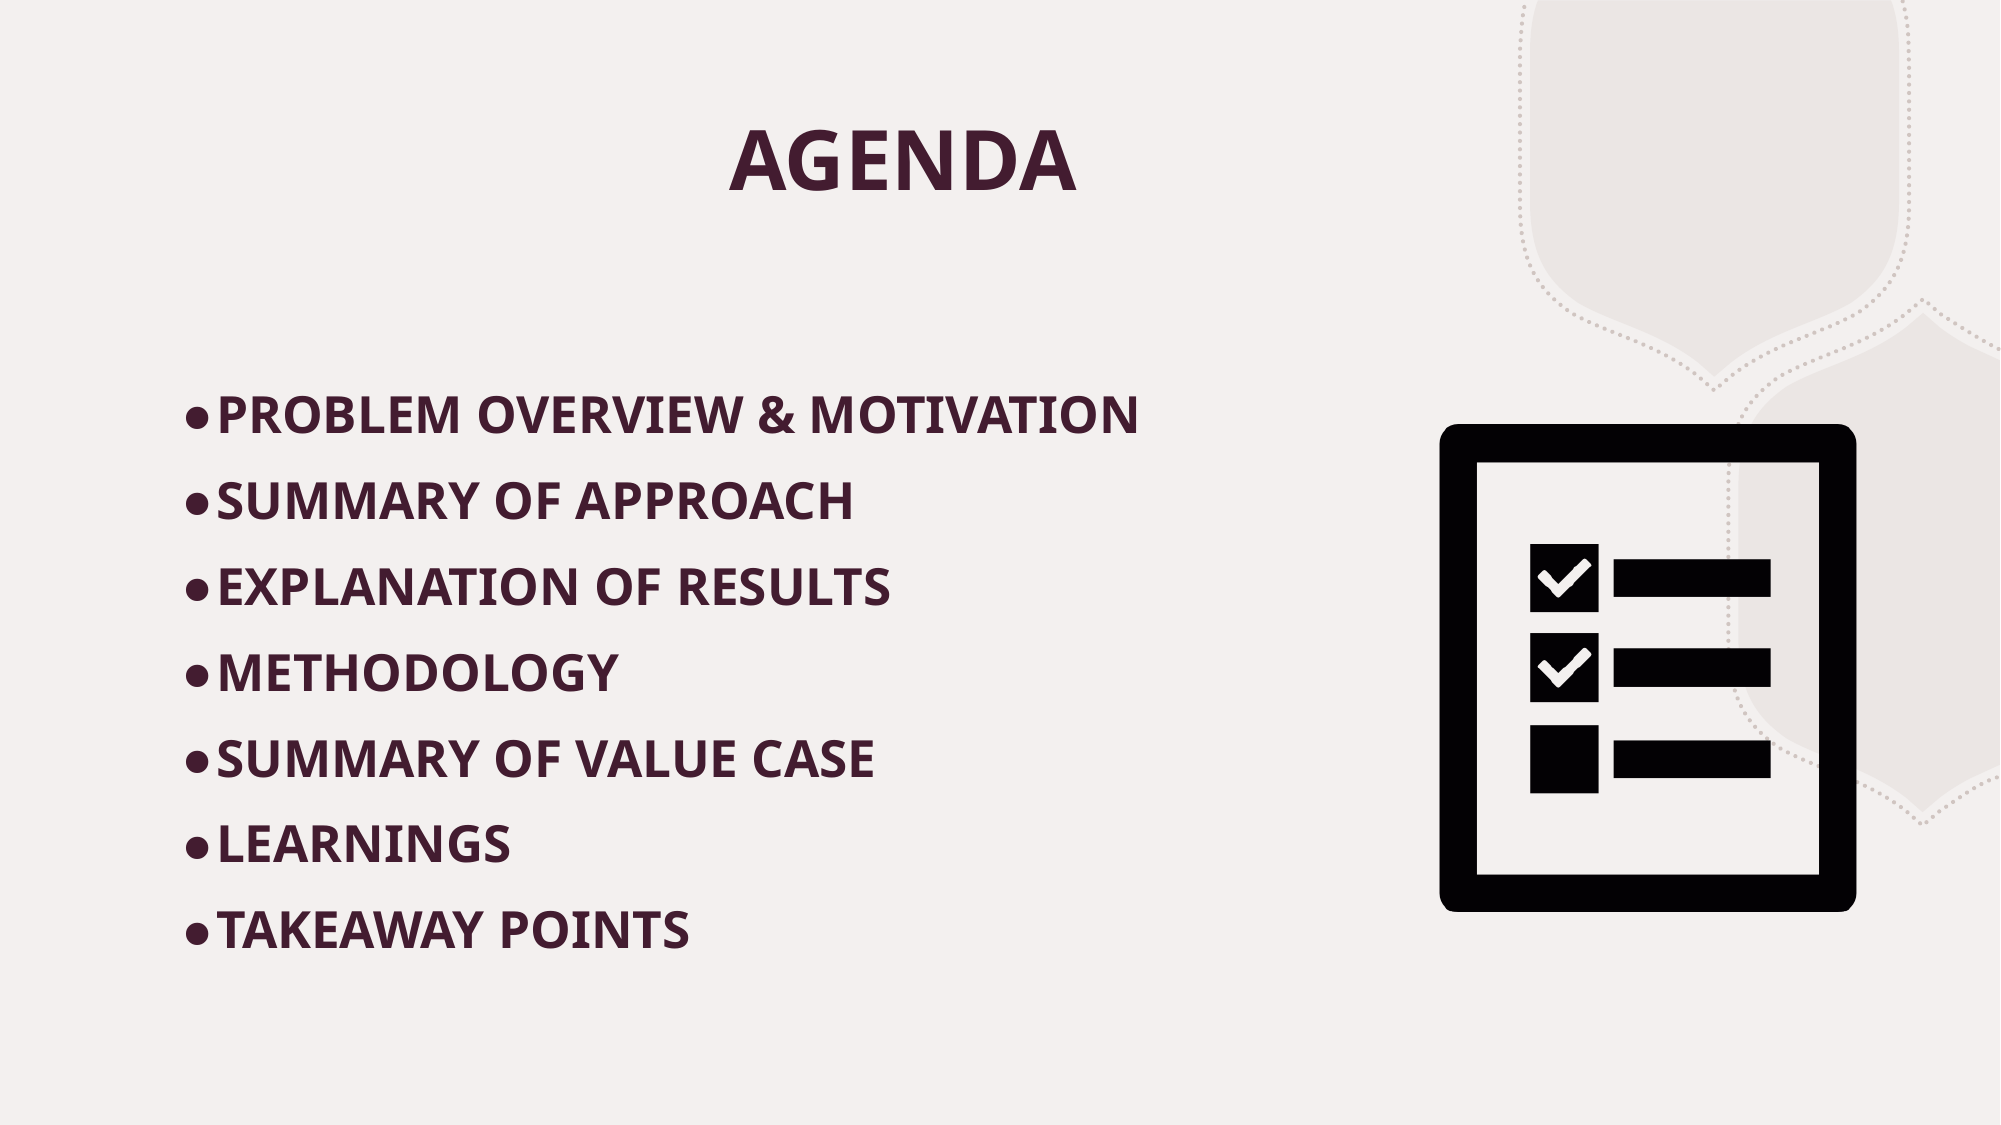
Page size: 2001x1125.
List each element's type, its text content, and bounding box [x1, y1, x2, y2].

title AGENDA [158, 70, 1648, 245]
picture [1403, 424, 1892, 912]
list PROBLEM OVERVIEW & MOTIVATION SUMMARY OF APPROACH EXPLANATION OF RESULTS METHODOLOGY SUMMARY OF VALUE CASE LEARNINGS TAKEAWAY POINTS [158, 368, 1648, 968]
